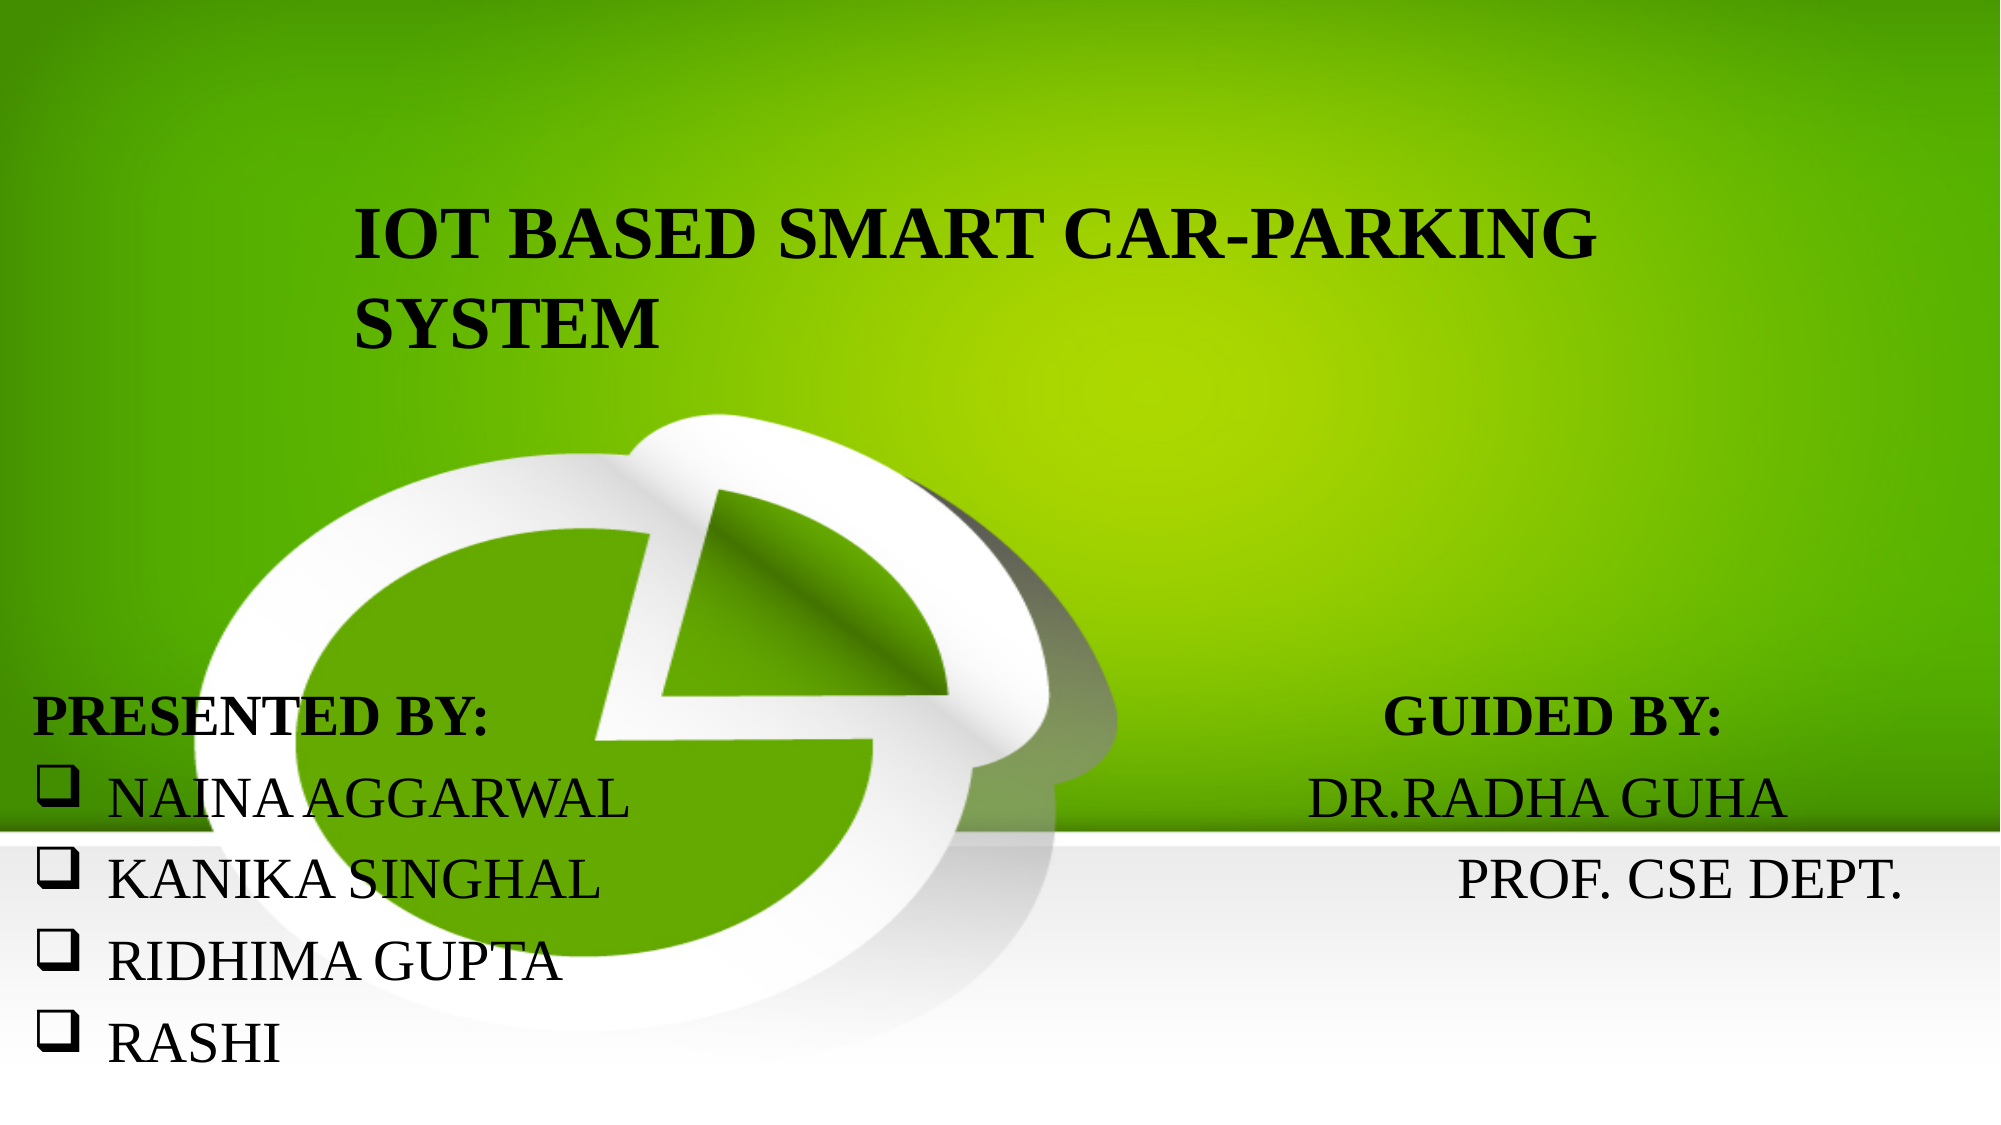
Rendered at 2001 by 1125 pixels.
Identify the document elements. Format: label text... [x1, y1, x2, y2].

picture [0, 0, 2000, 1125]
subtitle PRESENTED BY: GUIDED BY: NAINA AGGARWAL DR.RADHA GUHA KANIKA SINGHAL PROF. CSE DEPT. RIDHIMA GUPTA RASHI [17, 669, 1983, 1077]
title IOT BASED SMART CAR-PARKING SYSTEM [338, 184, 1850, 363]
